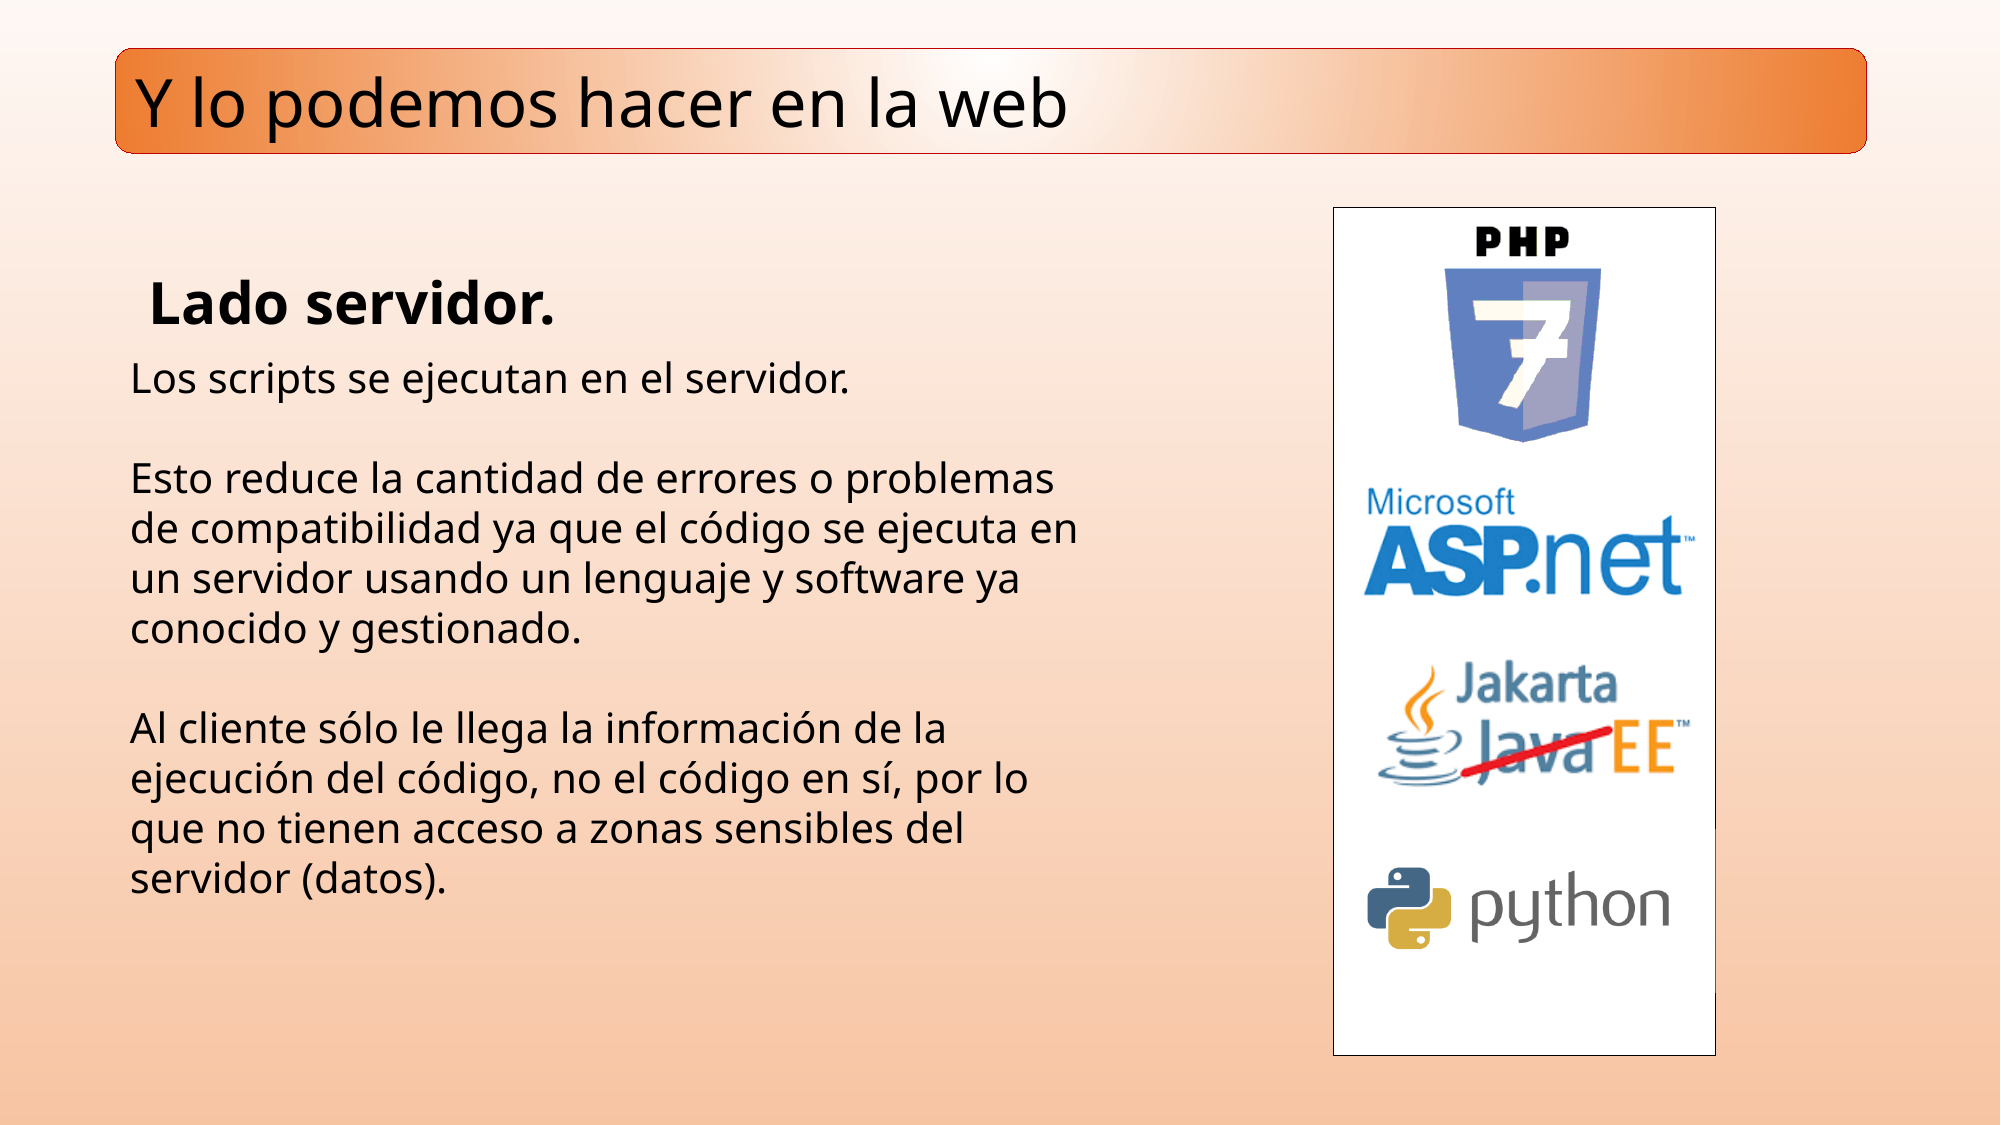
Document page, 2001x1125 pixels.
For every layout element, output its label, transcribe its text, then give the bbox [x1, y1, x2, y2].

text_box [1333, 207, 1716, 1057]
text_box Lado servidor. [134, 258, 571, 344]
text_box Y lo podemos hacer en la web [115, 48, 1867, 154]
text_box Los scripts se ejecutan en el servidor. Esto reduce la cantidad de errores o problemas de compatibilidad ya que el código se ejecuta en un servidor usando un lenguaje y software ya conocido y gestionado. Al cliente sólo le llega la información de la ejecución del código, no el código en sí, por lo que no tienen acceso a zonas sensibles del servidor (datos). [115, 344, 1129, 910]
